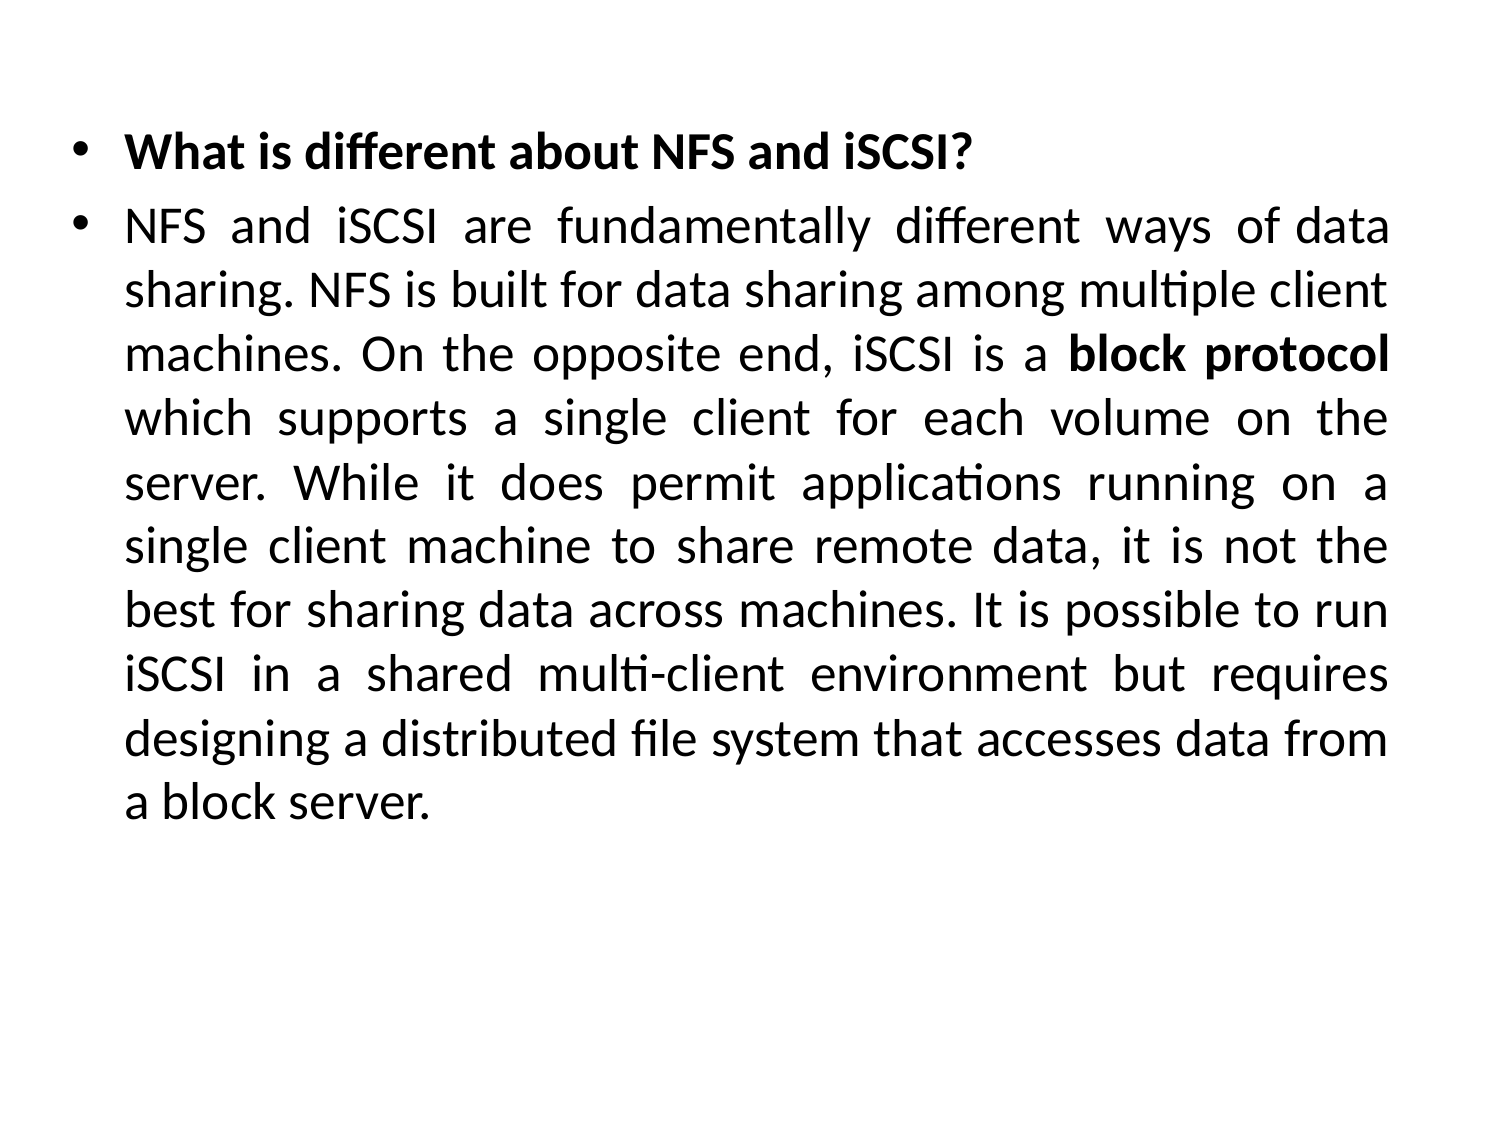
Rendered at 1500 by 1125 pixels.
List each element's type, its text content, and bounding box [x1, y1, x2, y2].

list What is different about NFS and iSCSI? NFS and iSCSI are fundamentally different ways of data sharing. NFS is built for data sharing among multiple client machines. On the opposite end, iSCSI is a block protocol which supports a single client for each volume on the server. While it does permit applications running on a single client machine to share remote data, it is not the best for sharing data across machines. It is possible to run iSCSI in a shared multi-client environment but requires designing a distributed file system that accesses data from a block server. [56, 108, 1407, 851]
